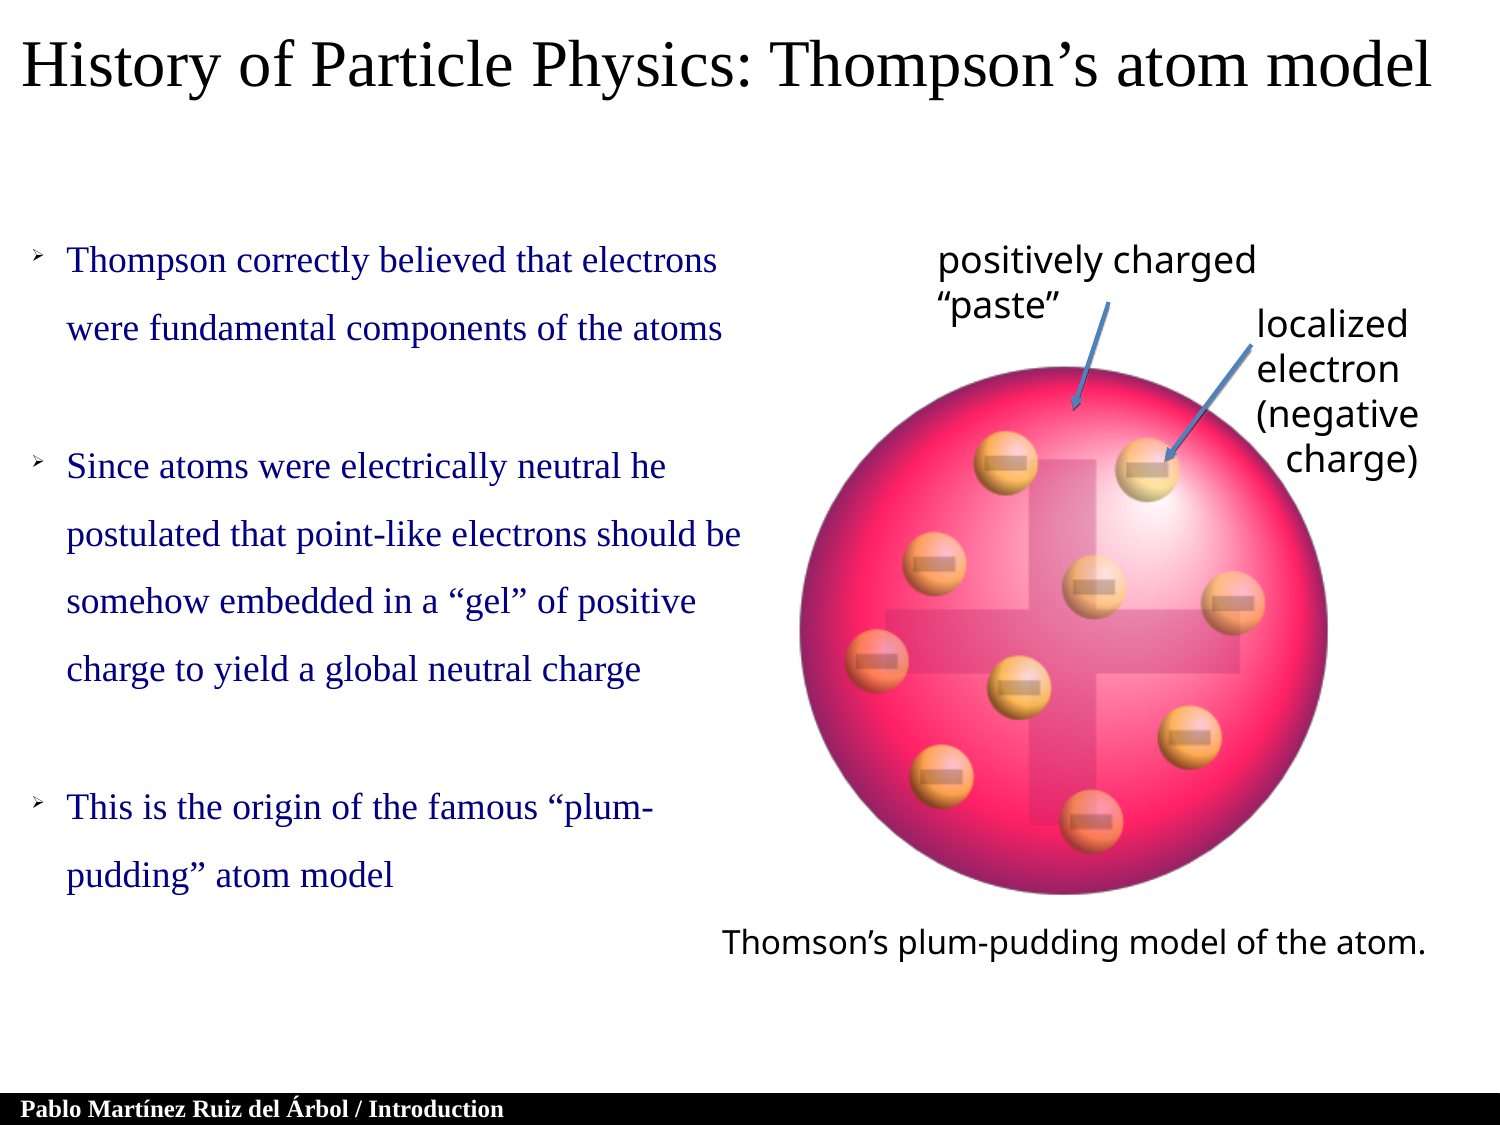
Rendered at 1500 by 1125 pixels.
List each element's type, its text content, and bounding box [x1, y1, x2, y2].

text_box Thompson correctly believed that electrons were fundamental components of the atoms Since atoms were electrically neutral he postulated that point-like electrons should be somehow embedded in a “gel” of positive charge to yield a global neutral charge This is the origin of the famous “plum- pudding” atom model [11, 200, 768, 921]
text_box History of Particle Physics: Thompson’s atom model [0, 12, 1465, 120]
text_box localized electron (negative charge) [1241, 293, 1435, 488]
picture [776, 344, 1351, 918]
text_box Thomson’s plum-pudding model of the atom. [707, 913, 1443, 969]
text_box positively charged “paste” [922, 228, 1273, 334]
